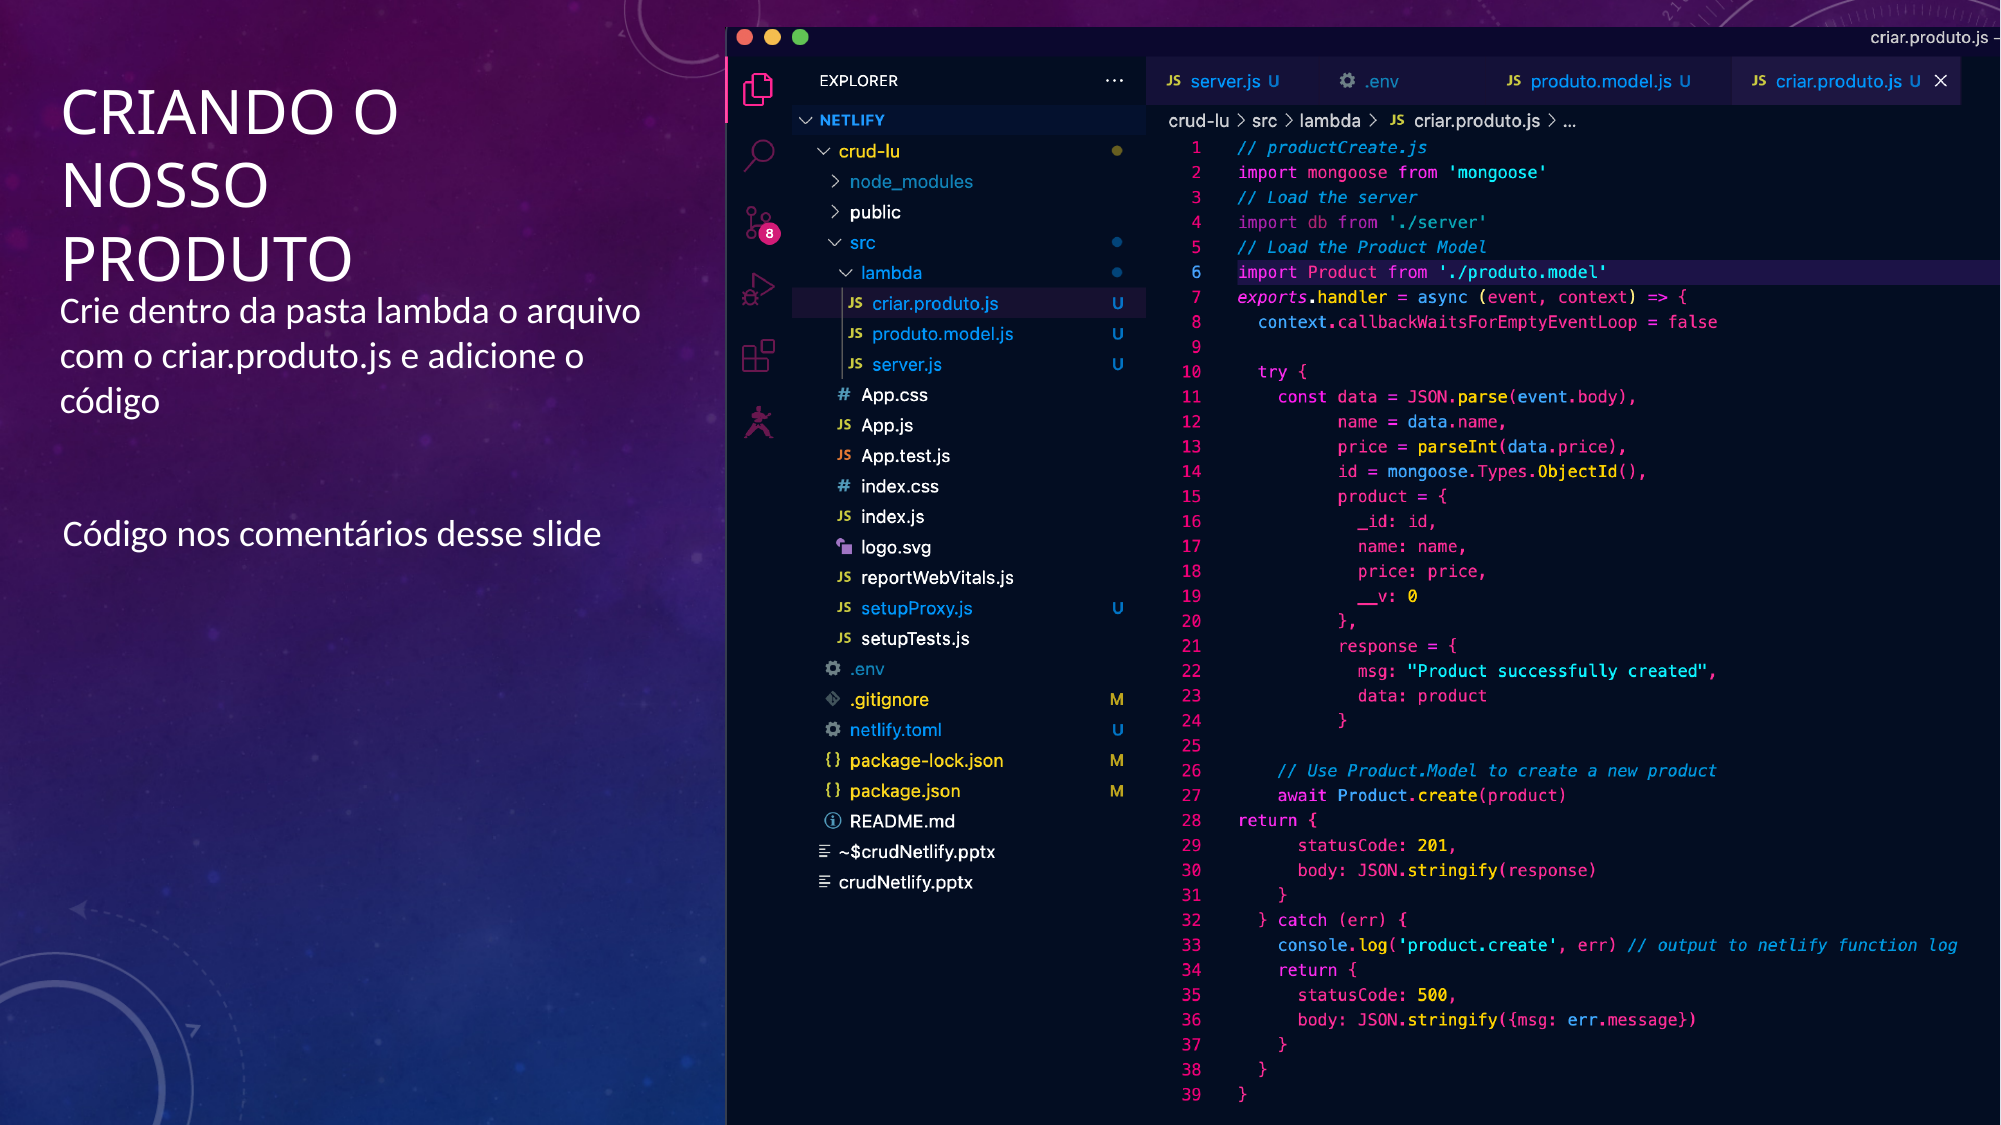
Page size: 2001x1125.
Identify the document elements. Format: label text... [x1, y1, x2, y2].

text_box Código nos comentários desse slide [48, 501, 618, 562]
text_box Crie dentro da pasta lambda o arquivo com o criar.produto.js e adicione o código [45, 278, 691, 428]
picture [0, 0, 2001, 1125]
title Criando o nosso produto [45, 63, 573, 278]
